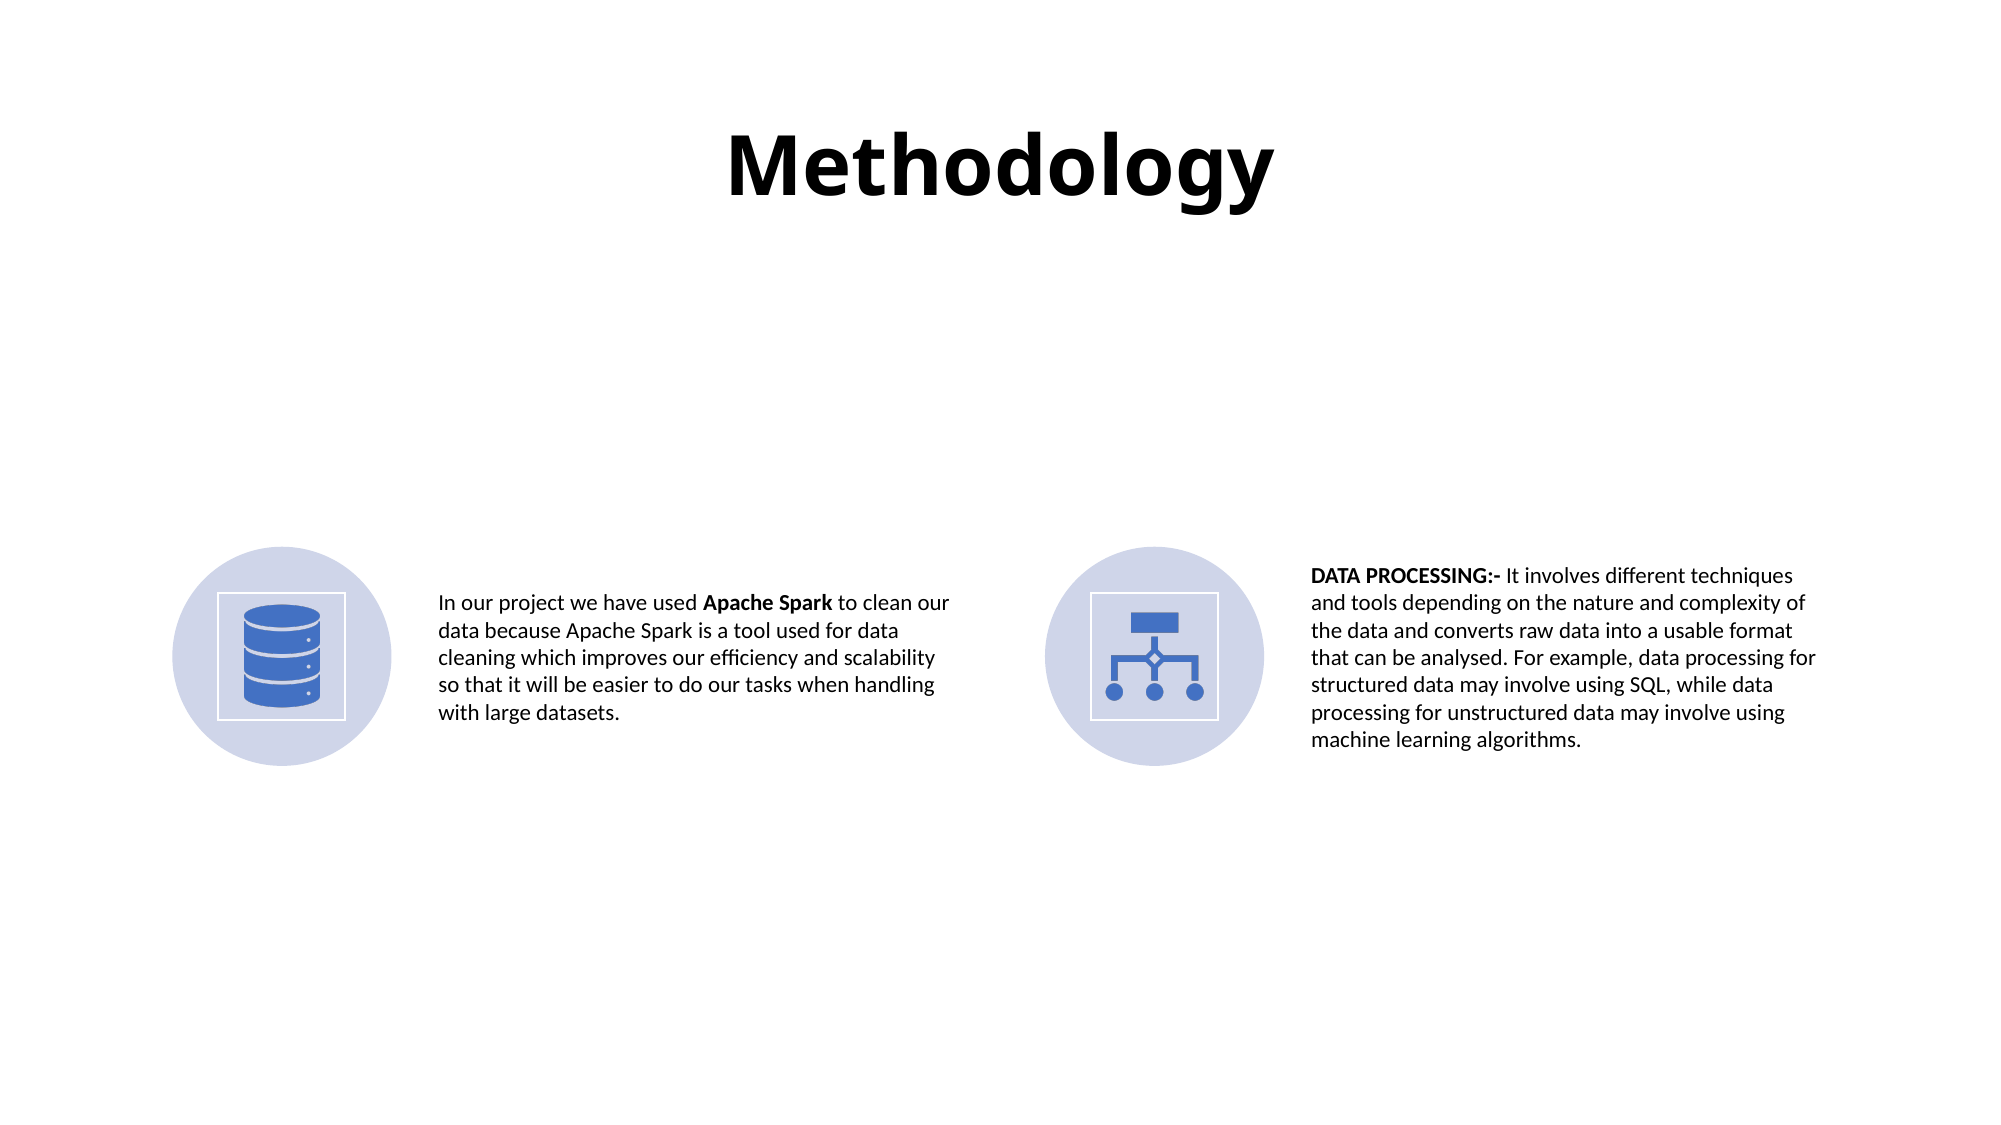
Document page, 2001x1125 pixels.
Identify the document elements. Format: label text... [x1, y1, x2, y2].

title Methodology [137, 59, 1863, 278]
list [137, 299, 1863, 1014]
